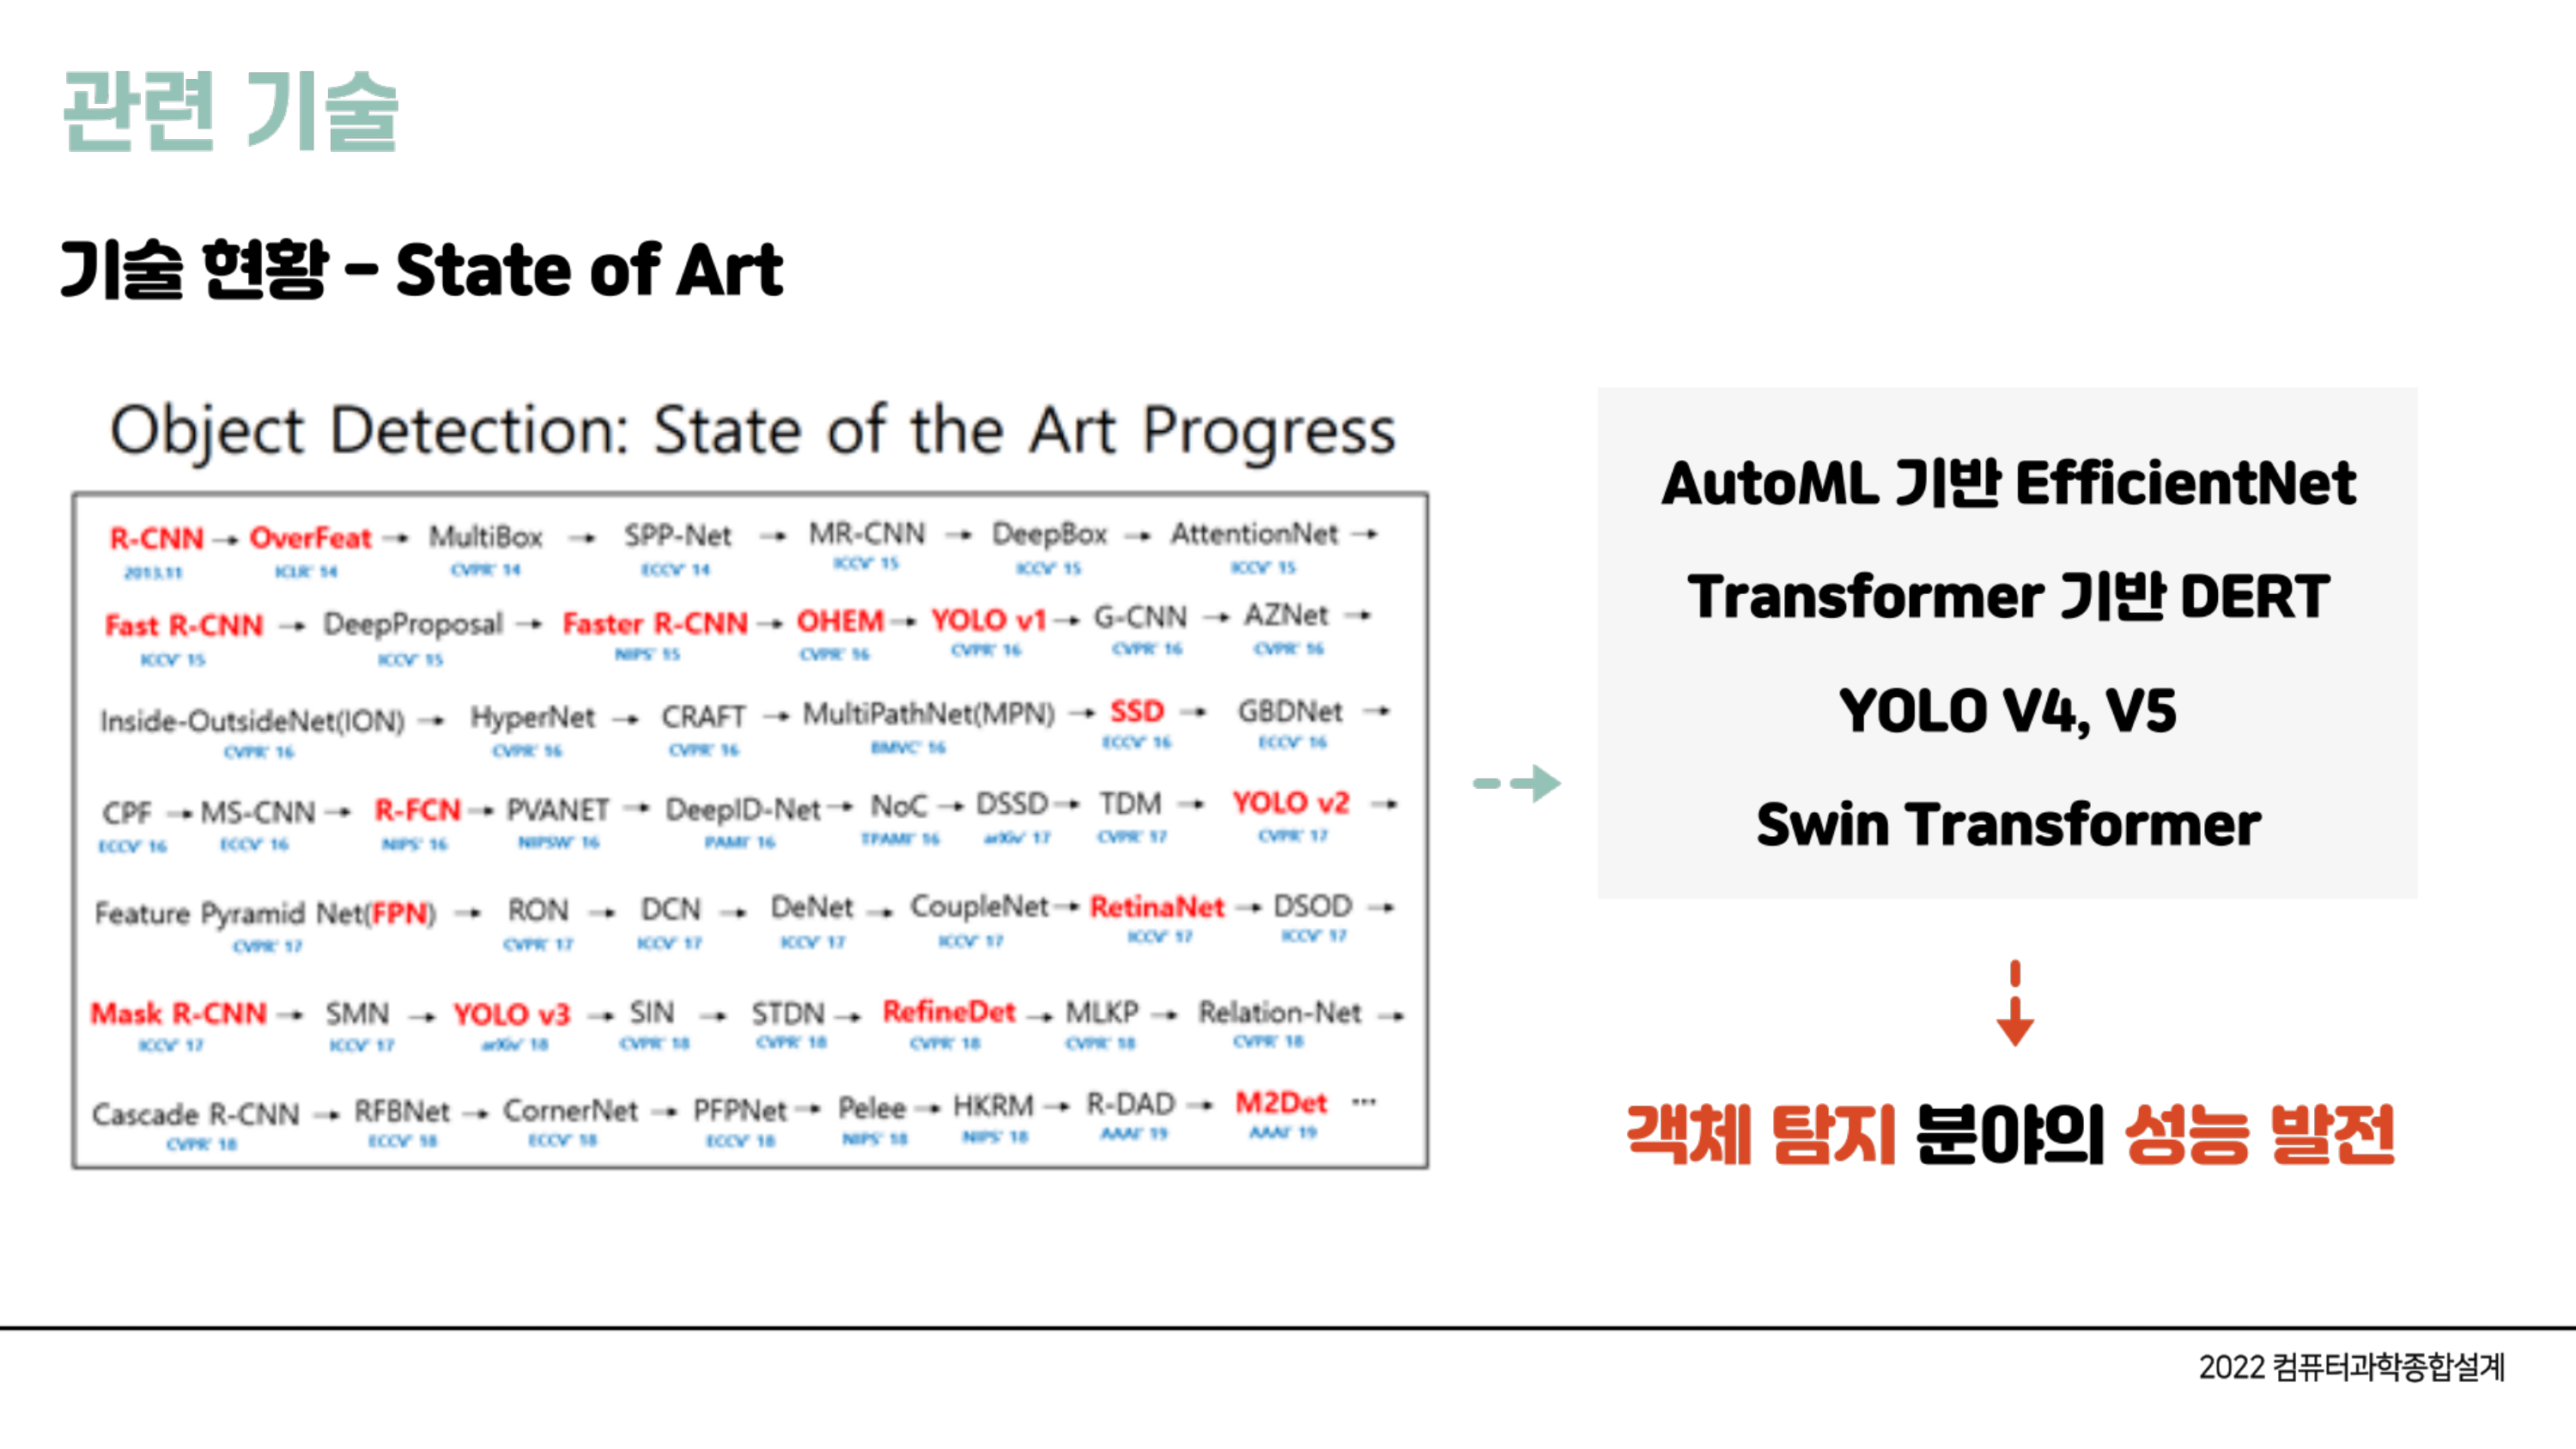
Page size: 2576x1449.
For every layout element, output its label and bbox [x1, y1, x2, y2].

text_box [58, 385, 1439, 1179]
picture [1809, 665, 2202, 765]
text_box [1967, 980, 2063, 1020]
picture [2023, 1343, 2518, 1397]
picture [1595, 1081, 2425, 1195]
picture [1571, 779, 2287, 871]
picture [1571, 551, 2356, 646]
picture [1555, 438, 2382, 533]
picture [46, 37, 437, 191]
picture [49, 215, 815, 330]
text_box [0, 1319, 2576, 1337]
text_box [1466, 764, 1562, 803]
text_box [1598, 387, 2419, 900]
picture [1996, 1020, 2034, 1046]
picture [1996, 953, 2034, 980]
